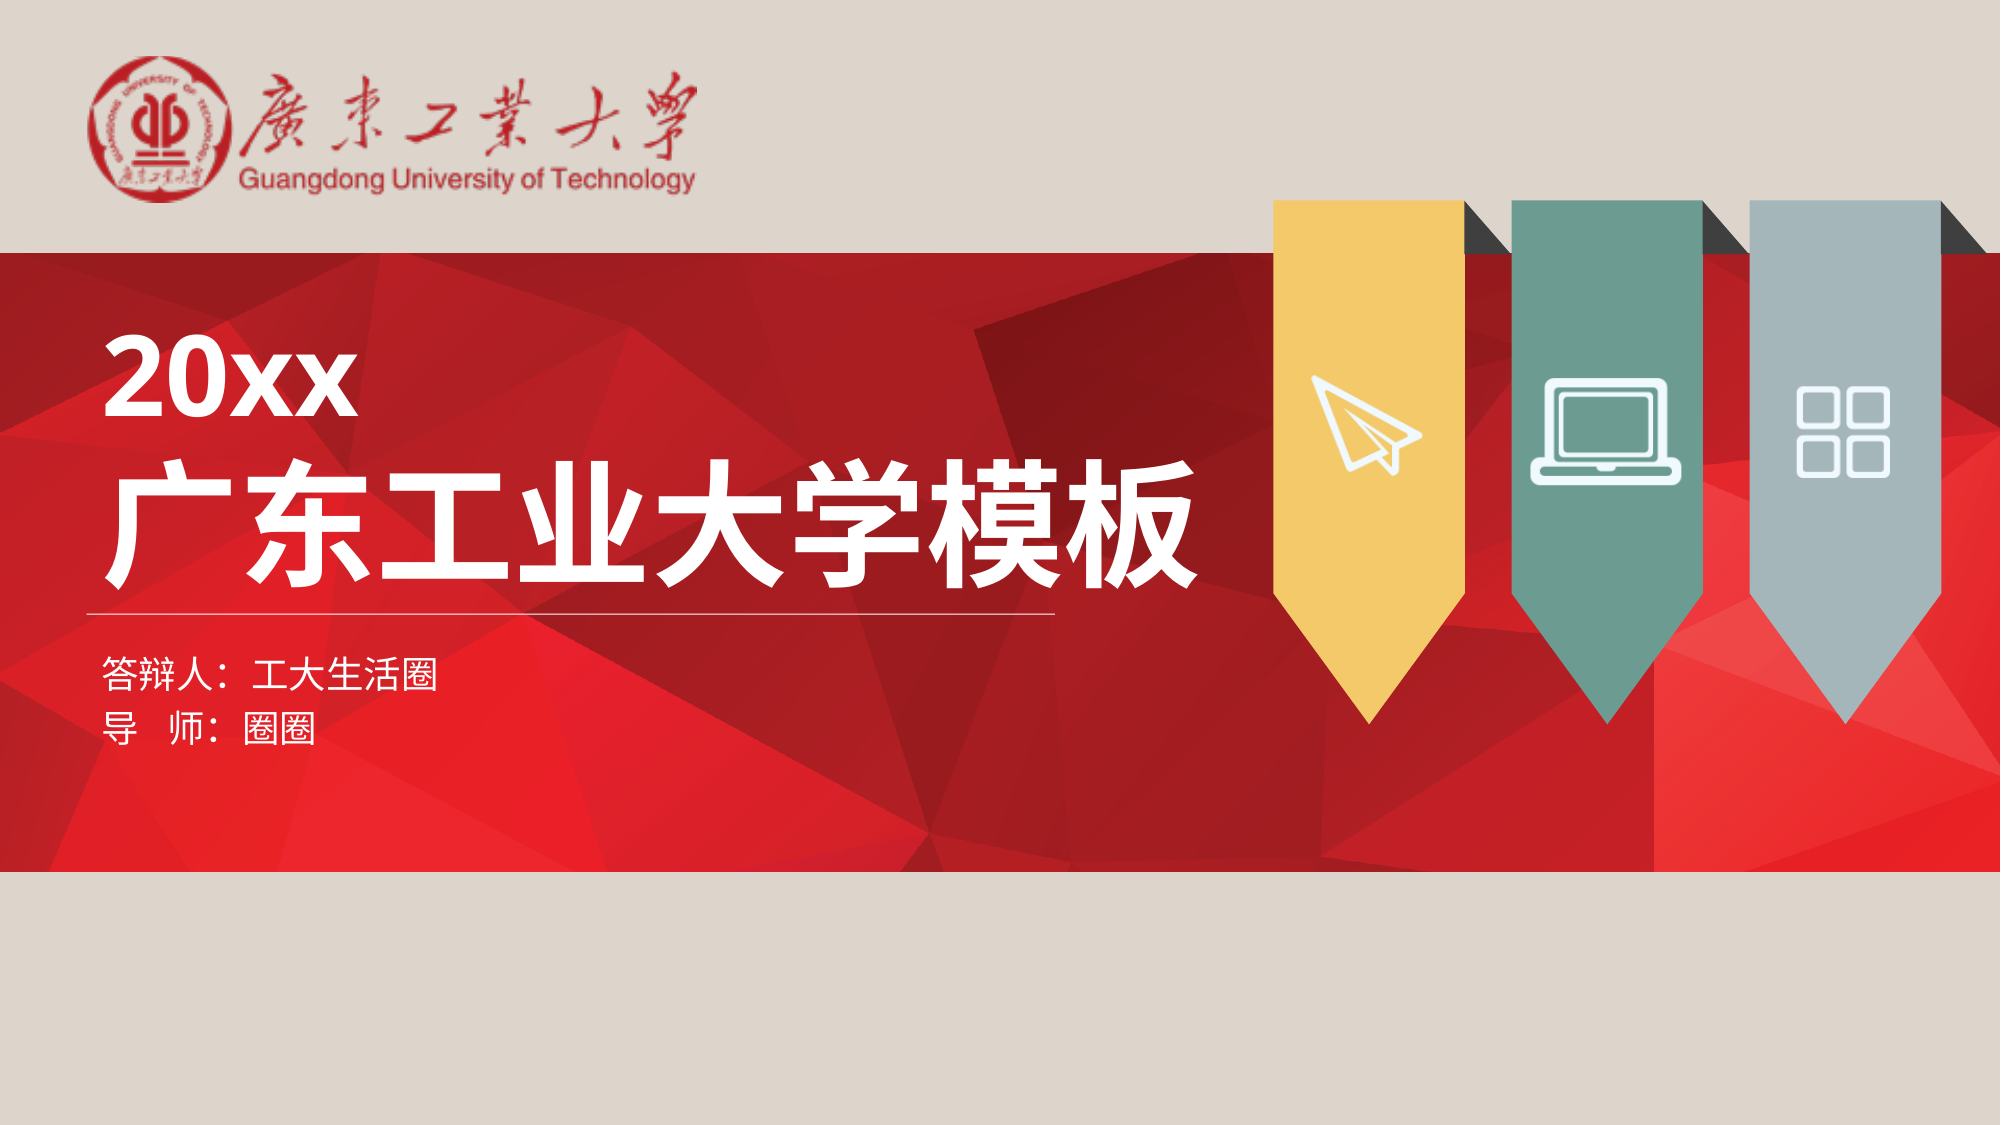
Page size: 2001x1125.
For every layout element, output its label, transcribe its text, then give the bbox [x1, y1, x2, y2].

text_box 20xx 广东工业大学模板 [86, 296, 1236, 612]
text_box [1273, 200, 1988, 725]
text_box [0, 253, 2000, 872]
text_box 答辩人：工大生活圈 导 师：圈圈 [86, 634, 980, 758]
picture [86, 56, 698, 203]
